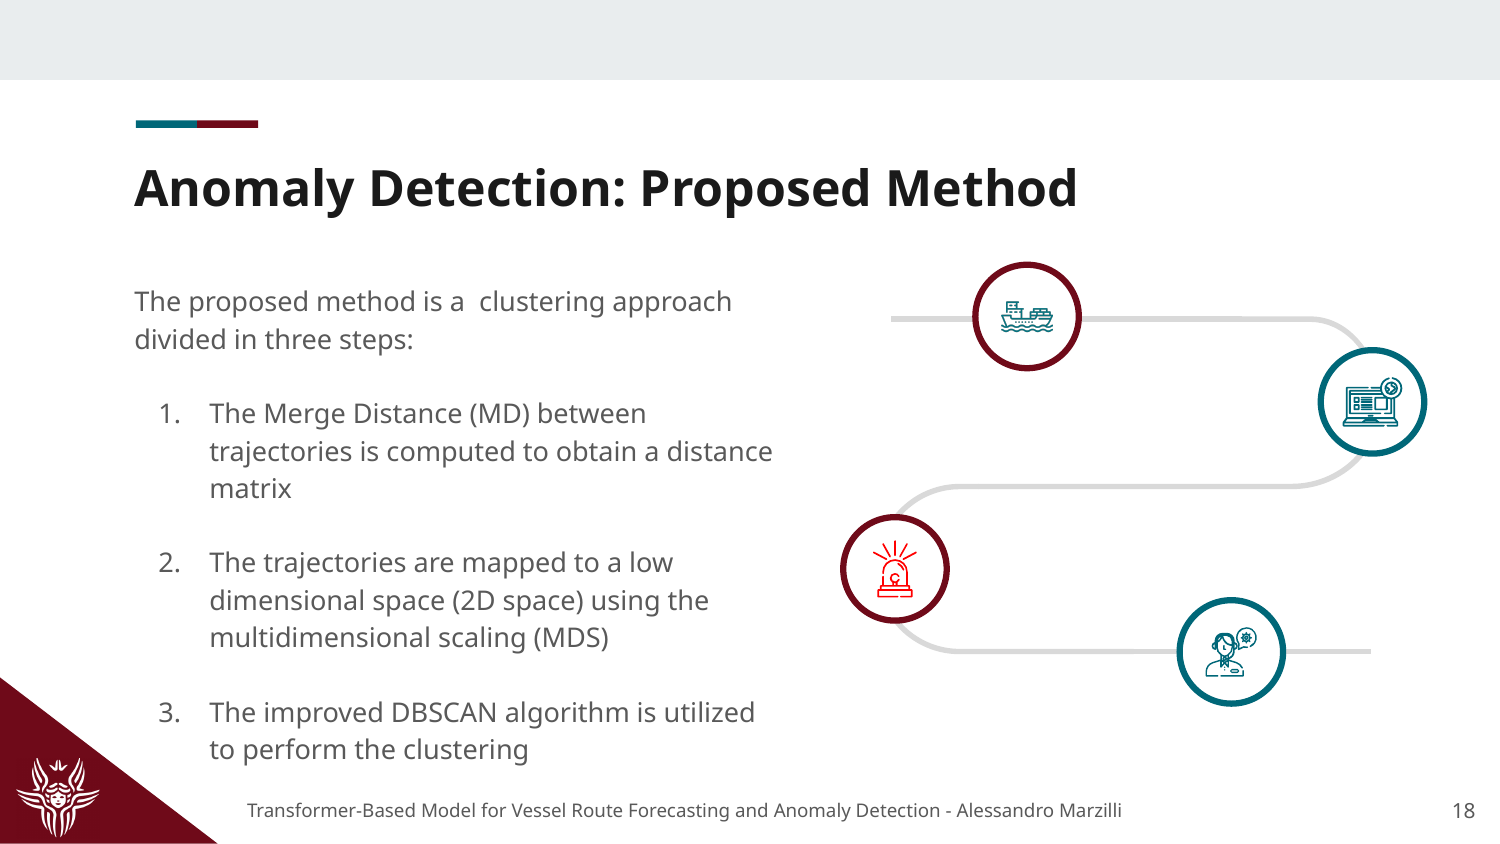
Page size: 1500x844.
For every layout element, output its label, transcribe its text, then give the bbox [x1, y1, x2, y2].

subtitle Transformer-Based Model for Vessel Route Forecasting and Anomaly Detection - Alessandro Marzilli [232, 783, 1193, 839]
slide_number ‹#› [1400, 779, 1491, 844]
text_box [842, 264, 1425, 704]
list The proposed method is a clustering approach divided in three steps: The Merge Distance (MD) between trajectories is computed to obtain a distance matrix The trajectories are mapped to a low dimensional space (2D space) using the multidimensional scaling (MDS) The improved DBSCAN algorithm is utilized to perform the clustering [119, 264, 792, 697]
picture [16, 758, 100, 839]
title Anomaly Detection: Proposed Method [119, 141, 1381, 230]
